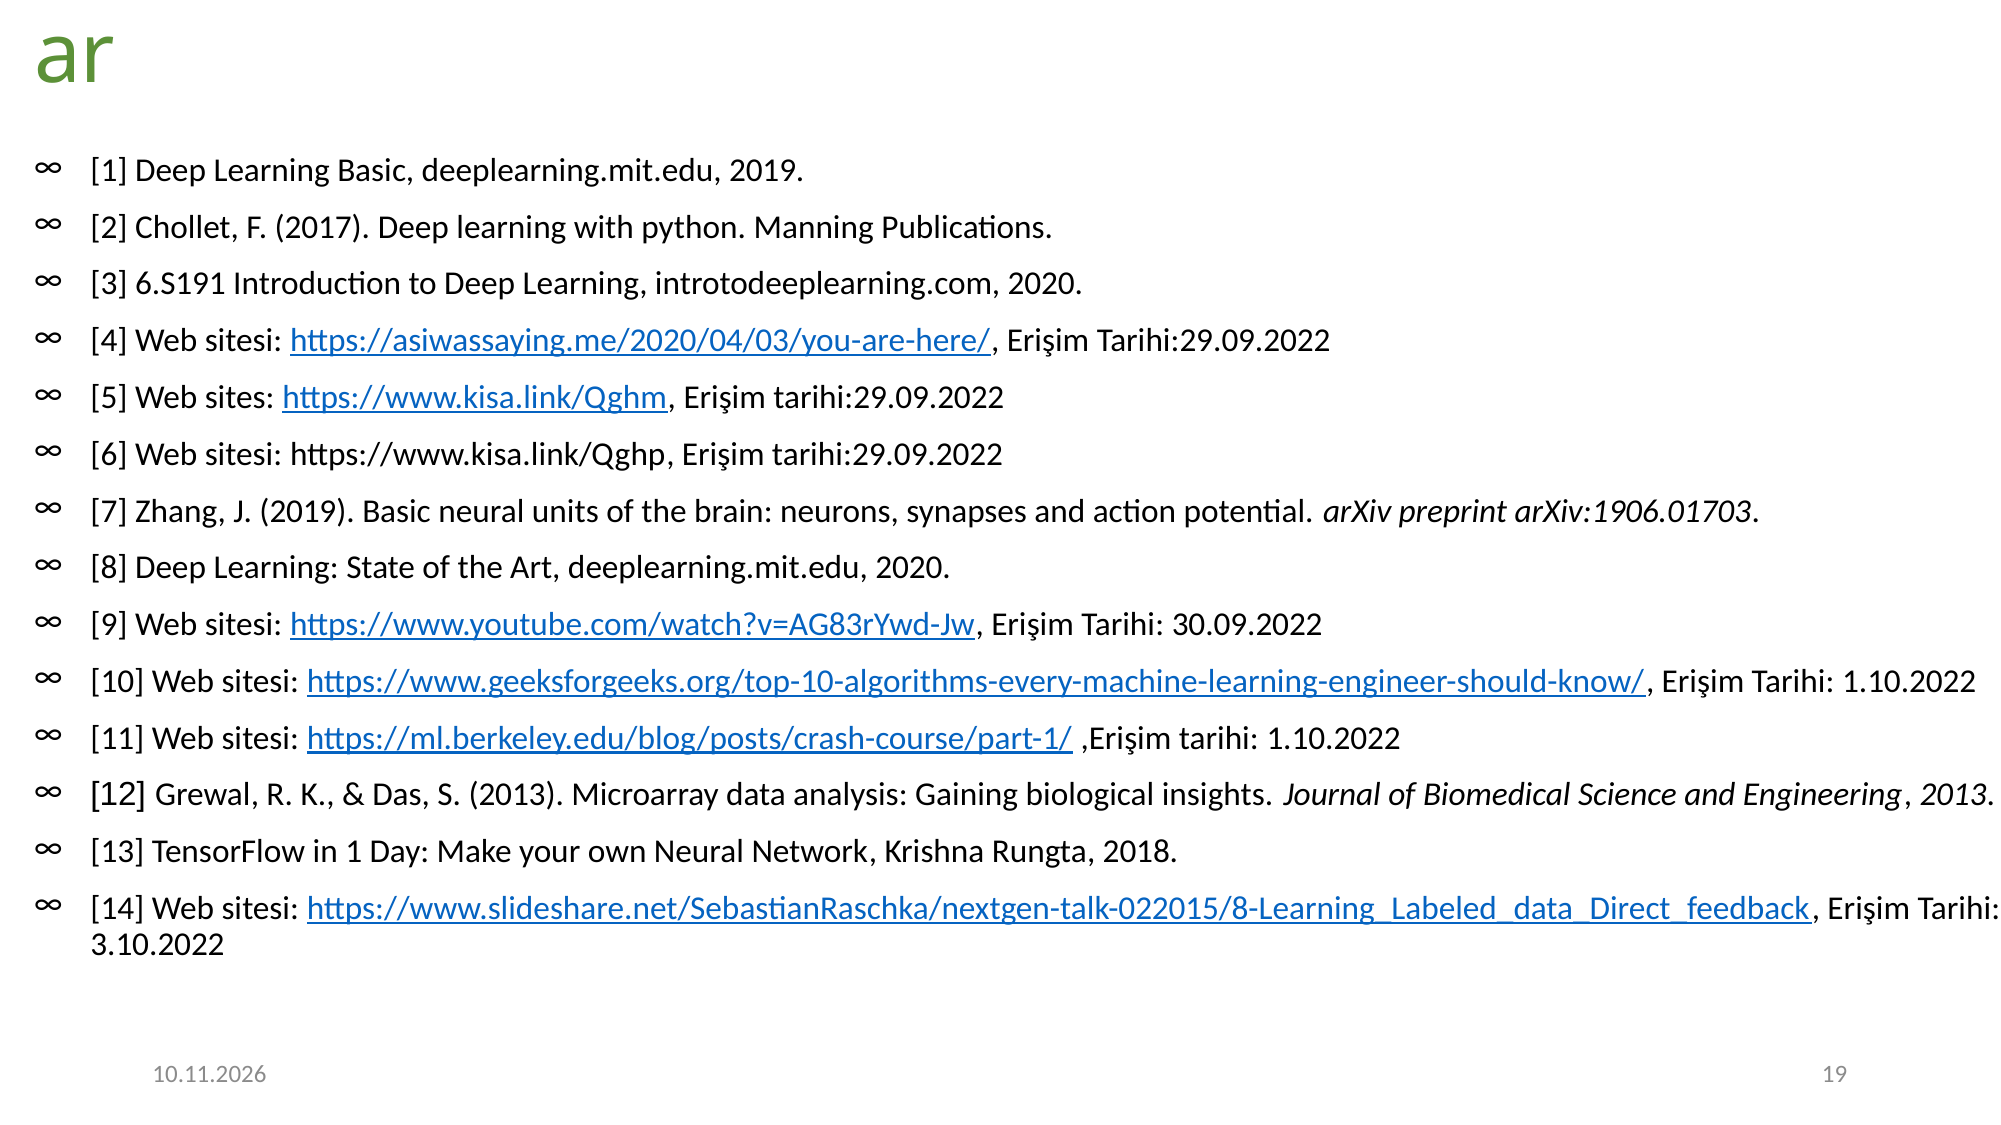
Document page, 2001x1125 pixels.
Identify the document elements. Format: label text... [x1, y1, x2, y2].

title Referanslar [19, 11, 448, 108]
subtitle [1] Deep Learning Basic, deeplearning.mit.edu, 2019. [2] Chollet, F. (2017). Deep learning with python. Manning Publications. [3] 6.S191 Introduction to Deep Learning, introtodeeplearning.com, 2020. [4] Web sitesi: https://asiwassaying.me/2020/04/03/you-are-here/, Erişim Tarihi:29.09.2022 [5] Web sites: https://www.kisa.link/Qghm, Erişim tarihi:29.09.2022 [6] Web sitesi: https://www.kisa.link/Qghp, Erişim tarihi:29.09.2022 [7] Zhang, J. (2019). Basic neural units of the brain: neurons, synapses and action potential. arXiv preprint arXiv:1906.01703. [8] Deep Learning: State of the Art, deeplearning.mit.edu, 2020. [9] Web sitesi: https://www.youtube.com/watch?v=AG83rYwd-Jw, Erişim Tarihi: 30.09.2022 [10] Web sitesi: https://www.geeksforgeeks.org/top-10-algorithms-every-machine-learning-engineer-should-know/, Erişim Tarihi: 1.10.2022 [11] Web sitesi: https://ml.berkeley.edu/blog/posts/crash-course/part-1/ ,Erişim tarihi: 1.10.2022 [12] Grewal, R. K., & Das, S. (2013). Microarray data analysis: Gaining biological insights. Journal of Biomedical Science and Engineering, 2013. [13] TensorFlow in 1 Day: Make your own Neural Network, Krishna Rungta, 2018. [14] Web sitesi: https://www.slideshare.net/SebastianRaschka/nextgen-talk-022015/8-Learning_Labeled_data_Direct_feedback, Erişim Tarihi: 3.10.2022 [19, 145, 2000, 1006]
slide_number 19 [1412, 1042, 1863, 1103]
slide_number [137, 1042, 588, 1103]
